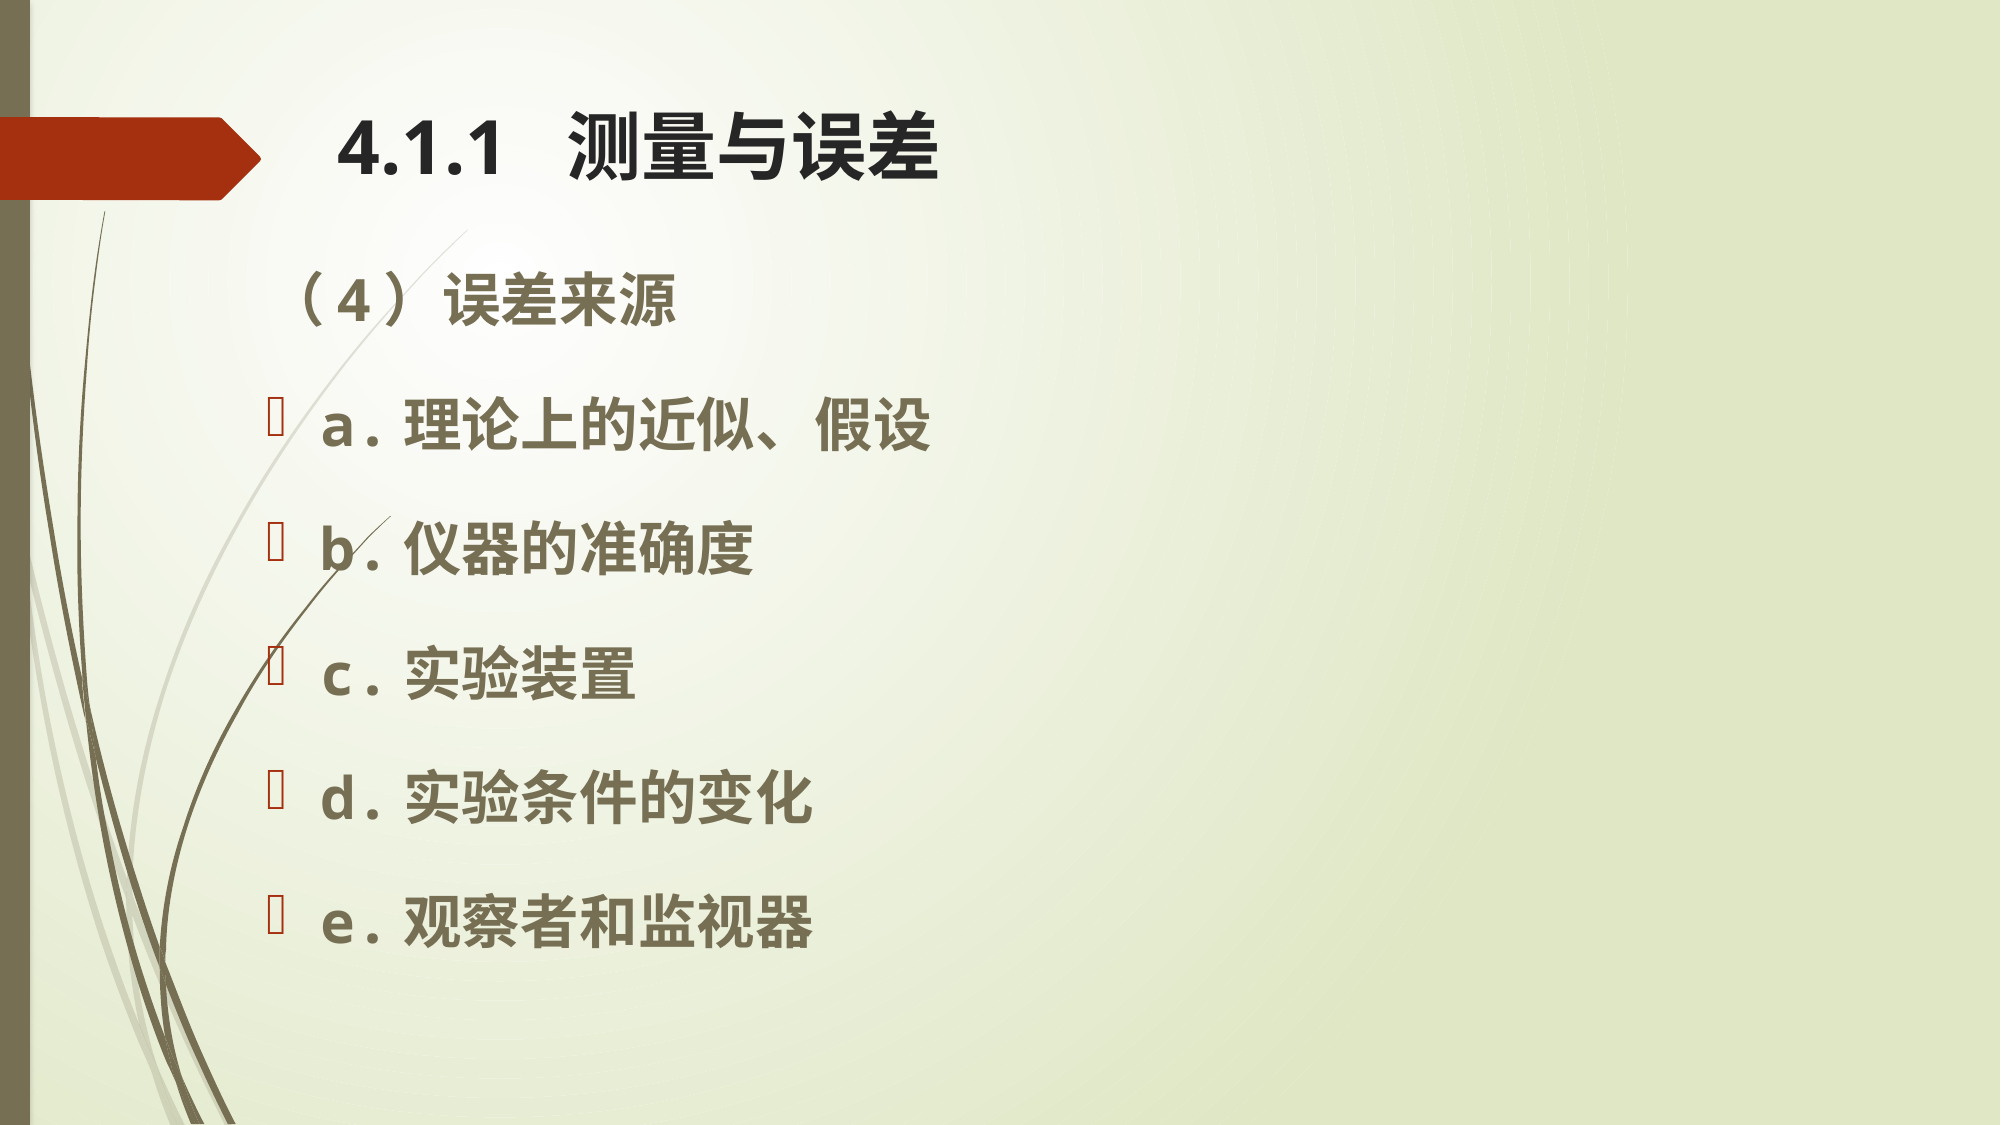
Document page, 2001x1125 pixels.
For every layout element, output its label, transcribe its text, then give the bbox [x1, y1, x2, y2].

title 4.1.1 测量与误差 [322, 91, 1598, 248]
text_box （4）误差来源 a.理论上的近似、假设 b.仪器的准确度 c.实验装置 d.实验条件的变化 e.观察者和监视器 [251, 248, 1908, 967]
